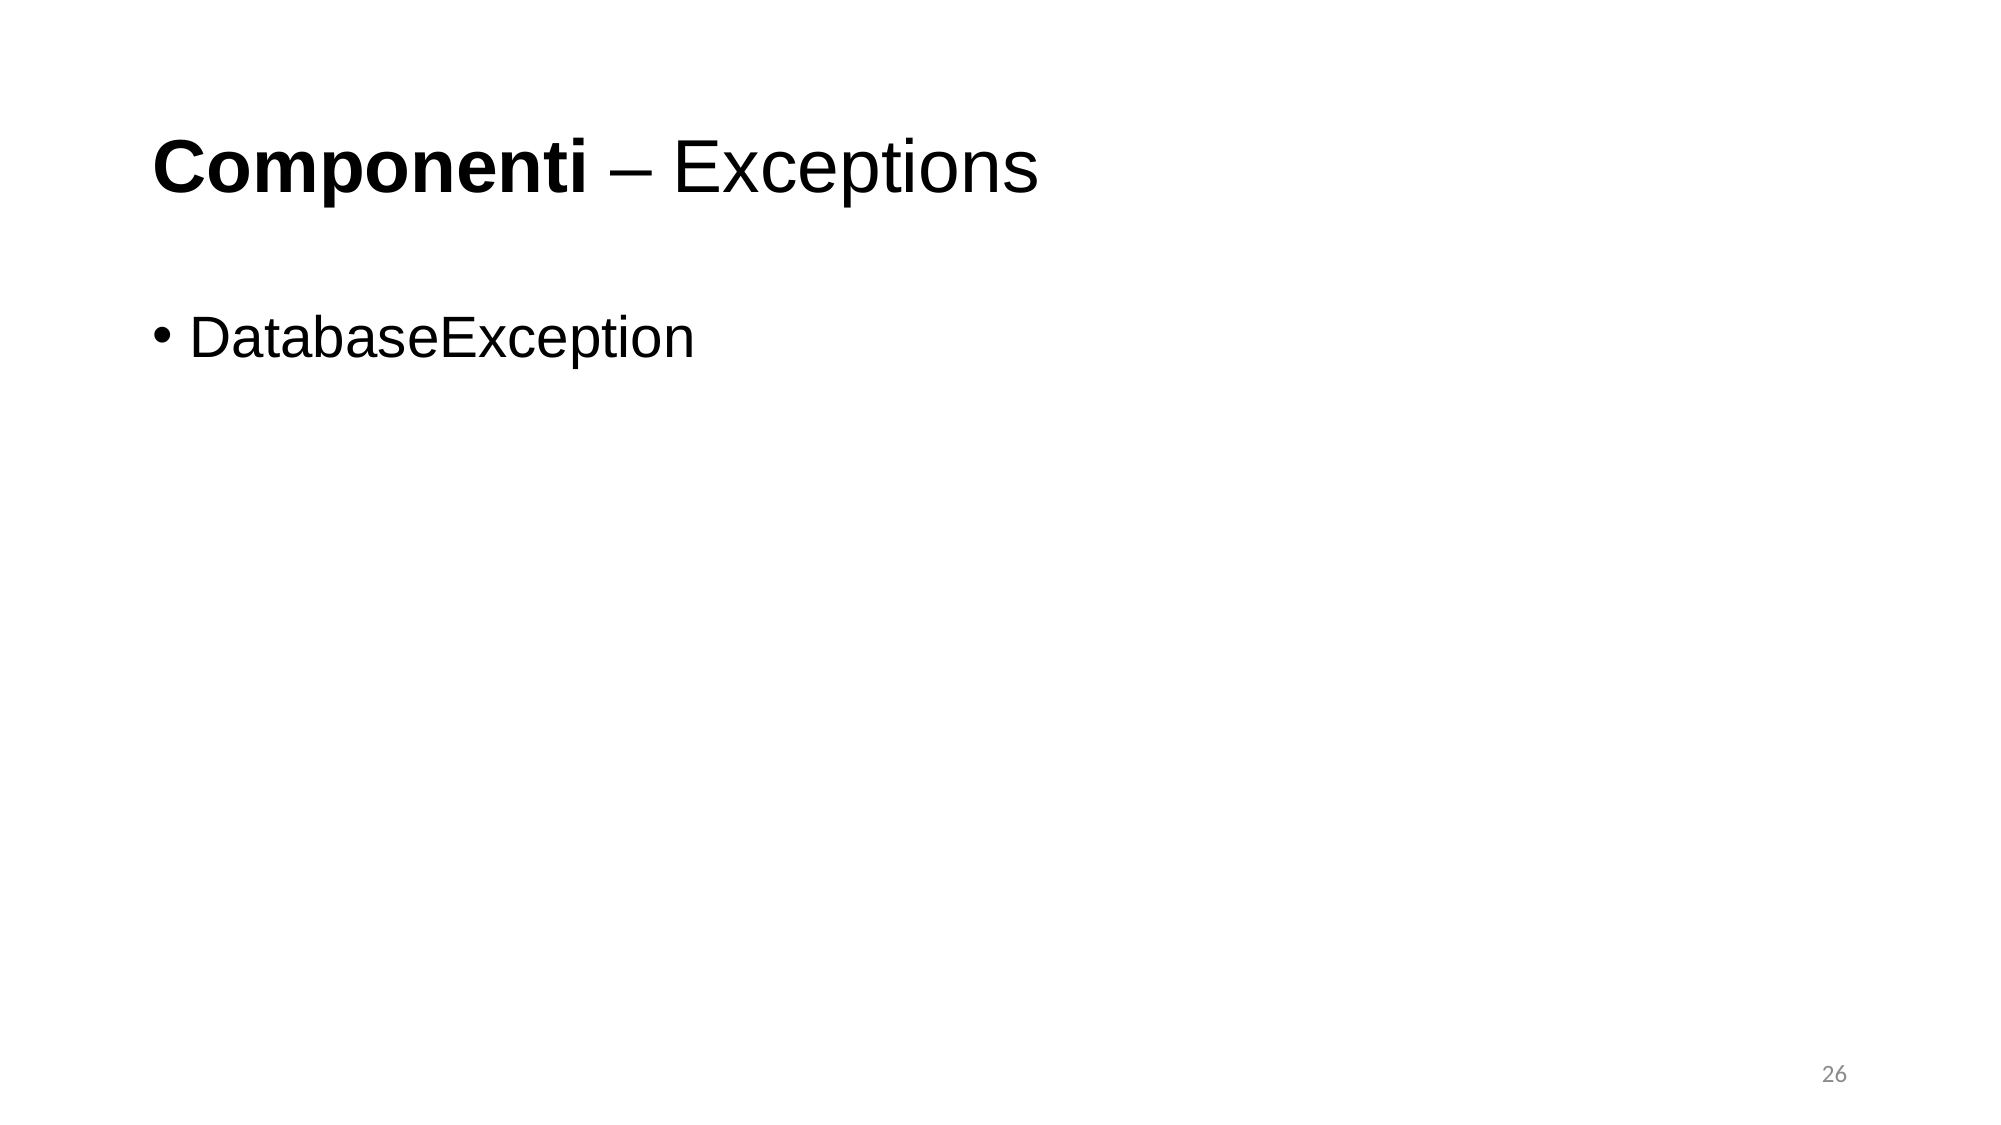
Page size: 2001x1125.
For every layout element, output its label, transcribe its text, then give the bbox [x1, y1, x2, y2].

list DatabaseException [137, 299, 1863, 1014]
slide_number 26 [1412, 1042, 1863, 1103]
title Componenti – Exceptions [137, 59, 1863, 278]
